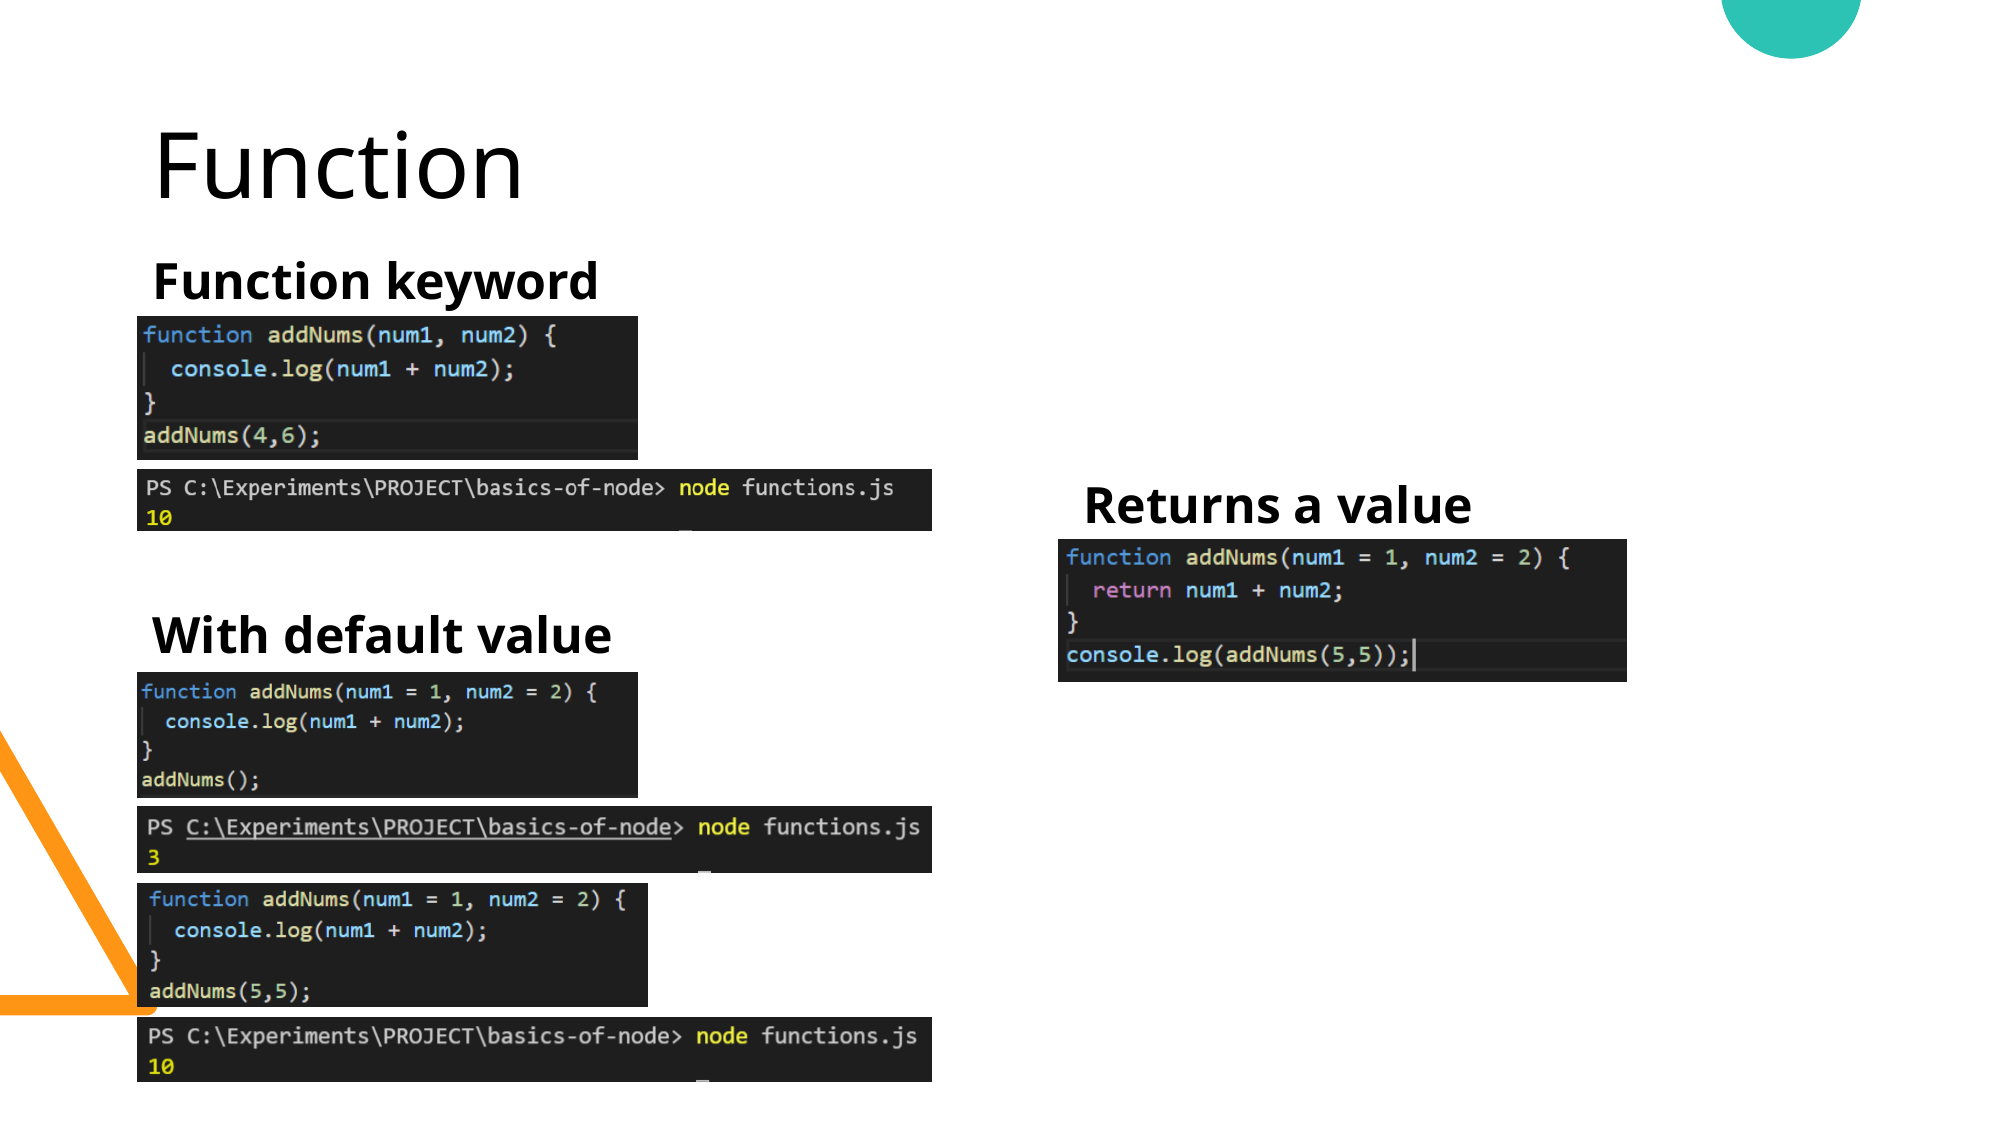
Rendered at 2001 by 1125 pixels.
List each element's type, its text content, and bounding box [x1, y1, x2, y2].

picture [137, 1017, 932, 1082]
picture [1058, 539, 1627, 682]
picture [137, 883, 648, 1007]
text_box Returns a value [1068, 471, 1915, 542]
text_box With default value [137, 602, 984, 673]
picture [137, 806, 932, 873]
title Function [137, 59, 1863, 278]
picture [137, 469, 932, 531]
picture [137, 316, 638, 460]
picture [137, 672, 638, 798]
list Function keyword [137, 247, 984, 318]
